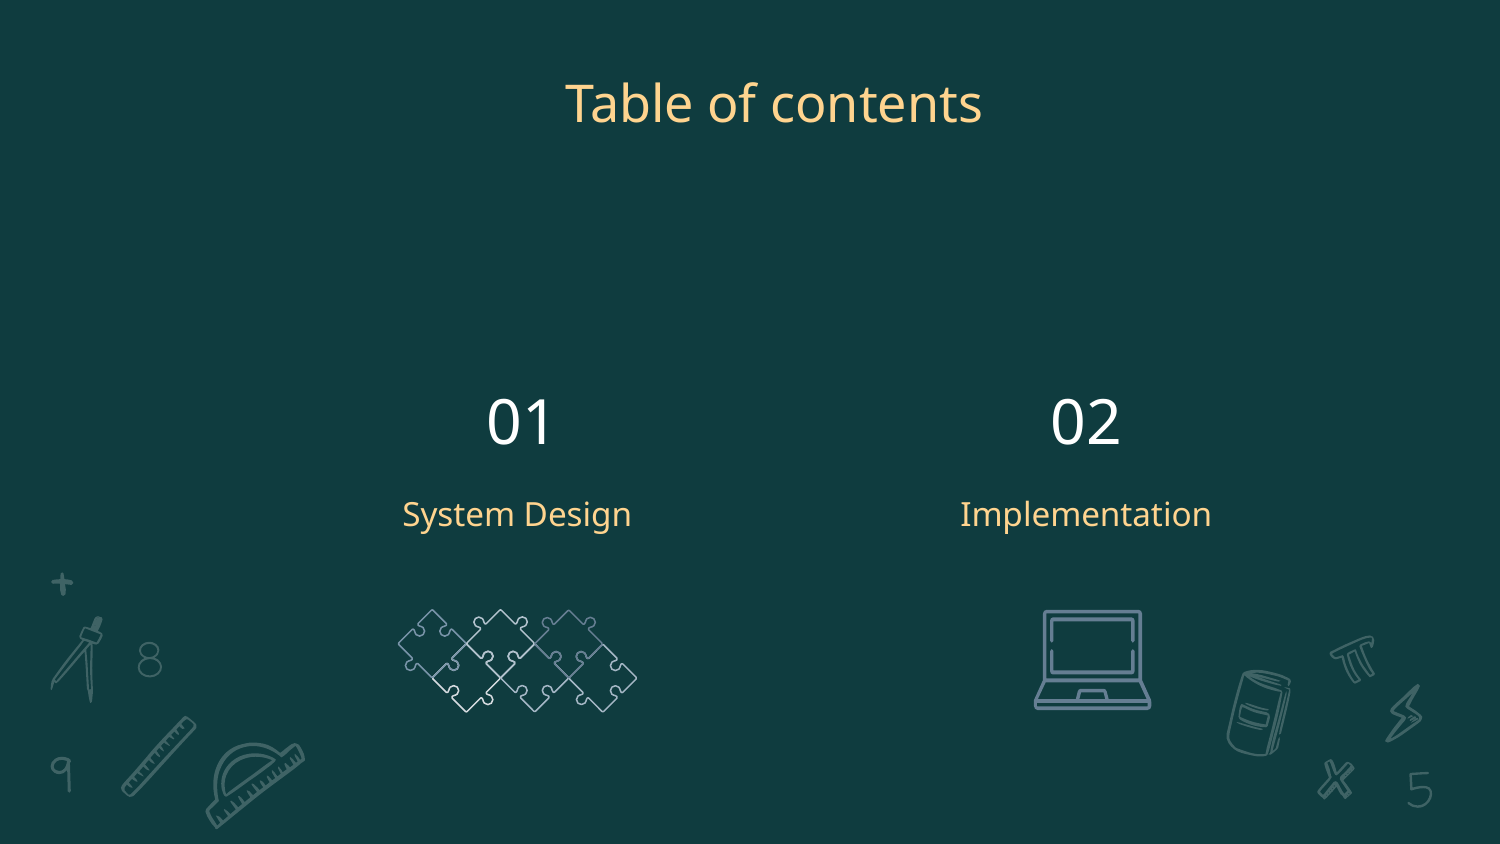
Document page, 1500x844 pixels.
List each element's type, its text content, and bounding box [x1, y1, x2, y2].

title 02 [1001, 371, 1172, 472]
title 01 [437, 371, 608, 472]
title Table of contents [142, 46, 1407, 141]
title System Design [306, 472, 729, 594]
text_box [1033, 609, 1152, 711]
title Implementation [875, 472, 1298, 594]
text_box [398, 609, 637, 712]
